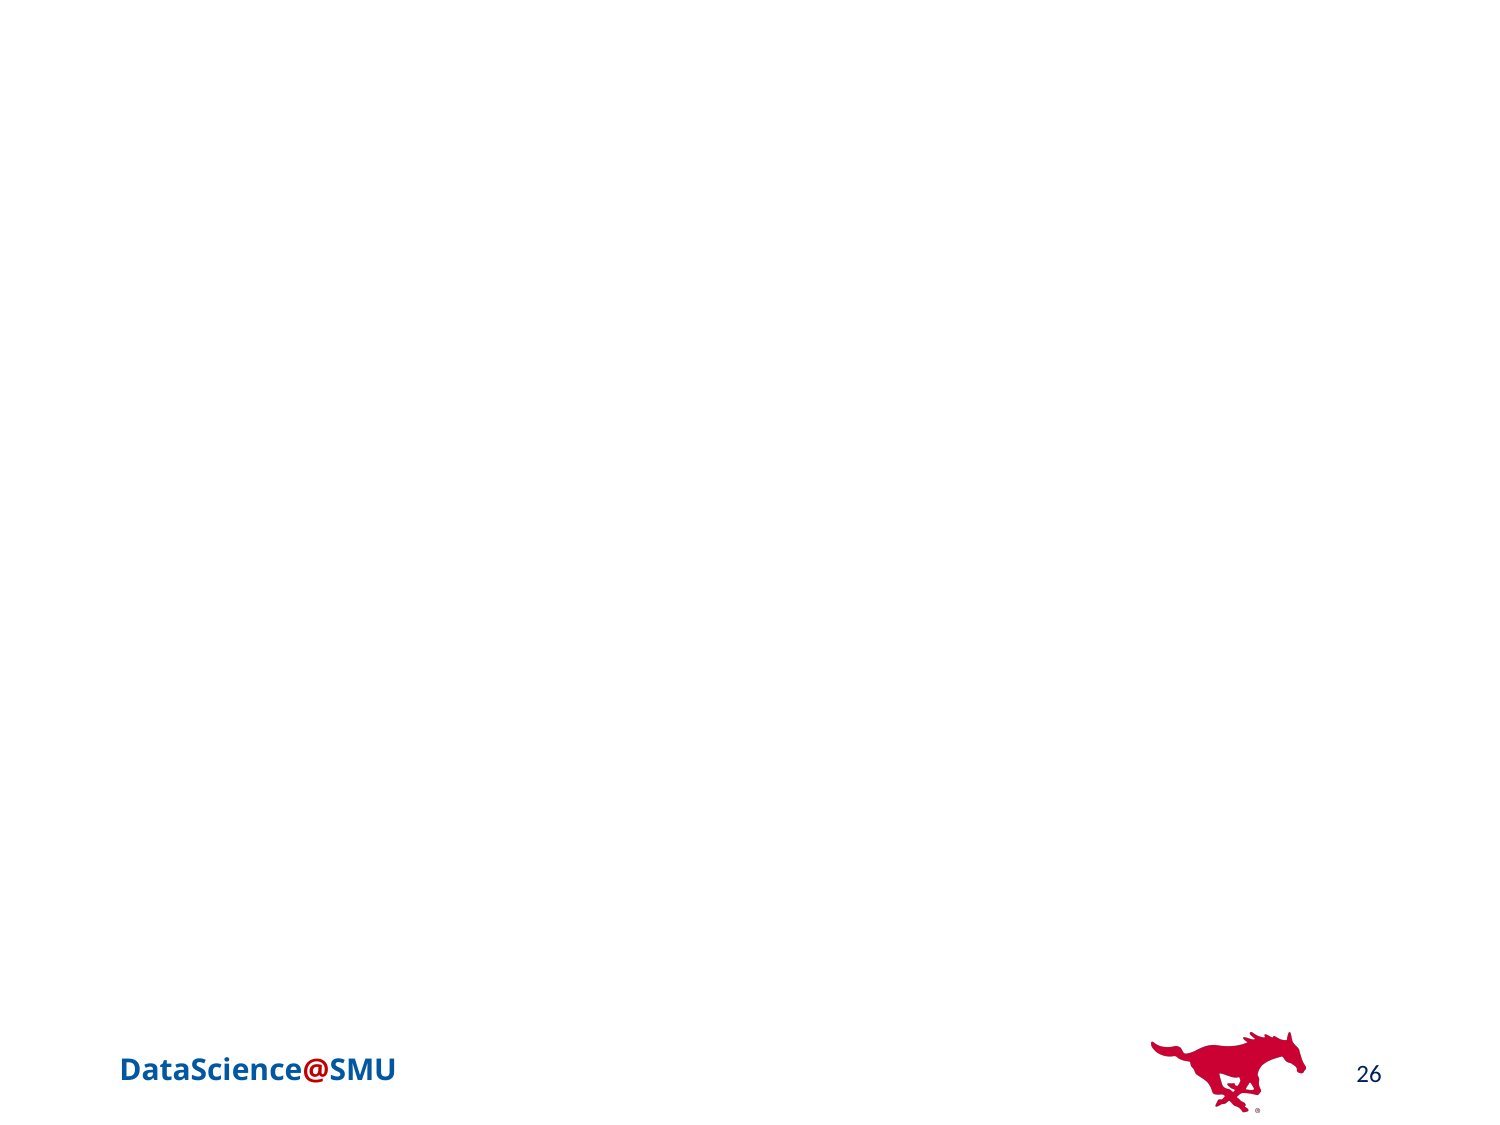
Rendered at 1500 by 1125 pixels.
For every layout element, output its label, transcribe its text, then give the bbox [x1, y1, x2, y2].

picture [1151, 1032, 1306, 1042]
picture [1151, 1103, 1306, 1113]
slide_number 26 [1059, 1042, 1397, 1103]
